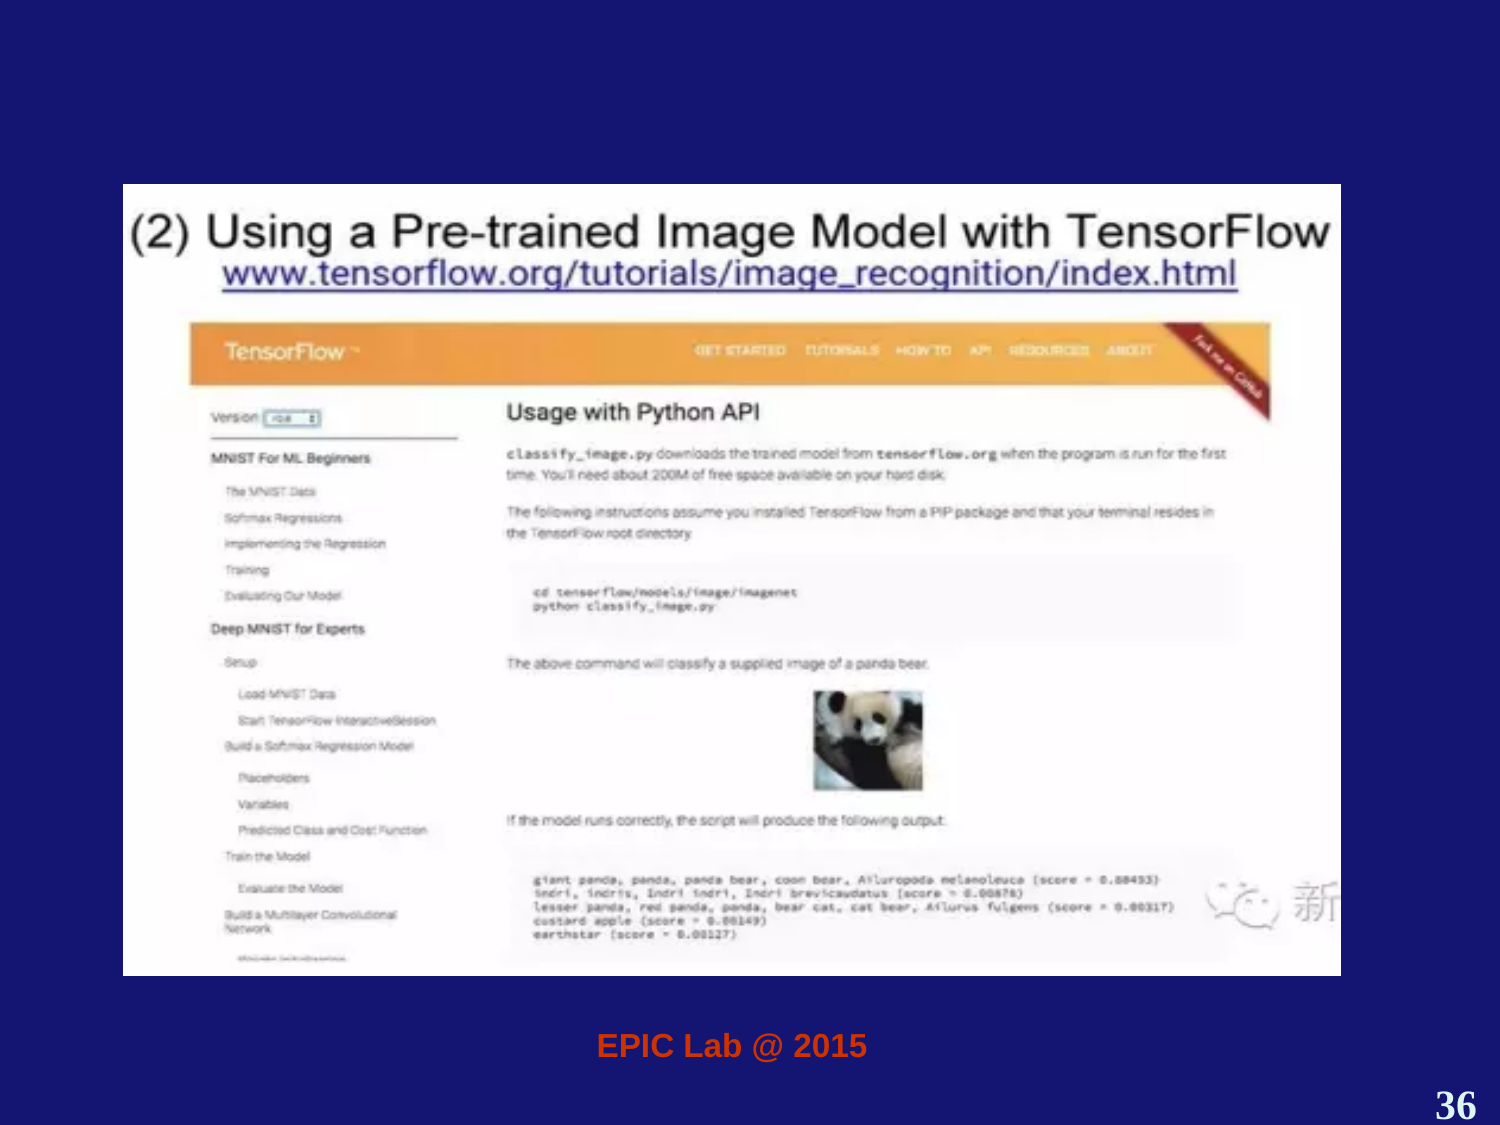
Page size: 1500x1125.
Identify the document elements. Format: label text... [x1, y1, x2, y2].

picture [123, 184, 1341, 977]
footer EPIC Lab @ 2015 [169, 1017, 1295, 1057]
